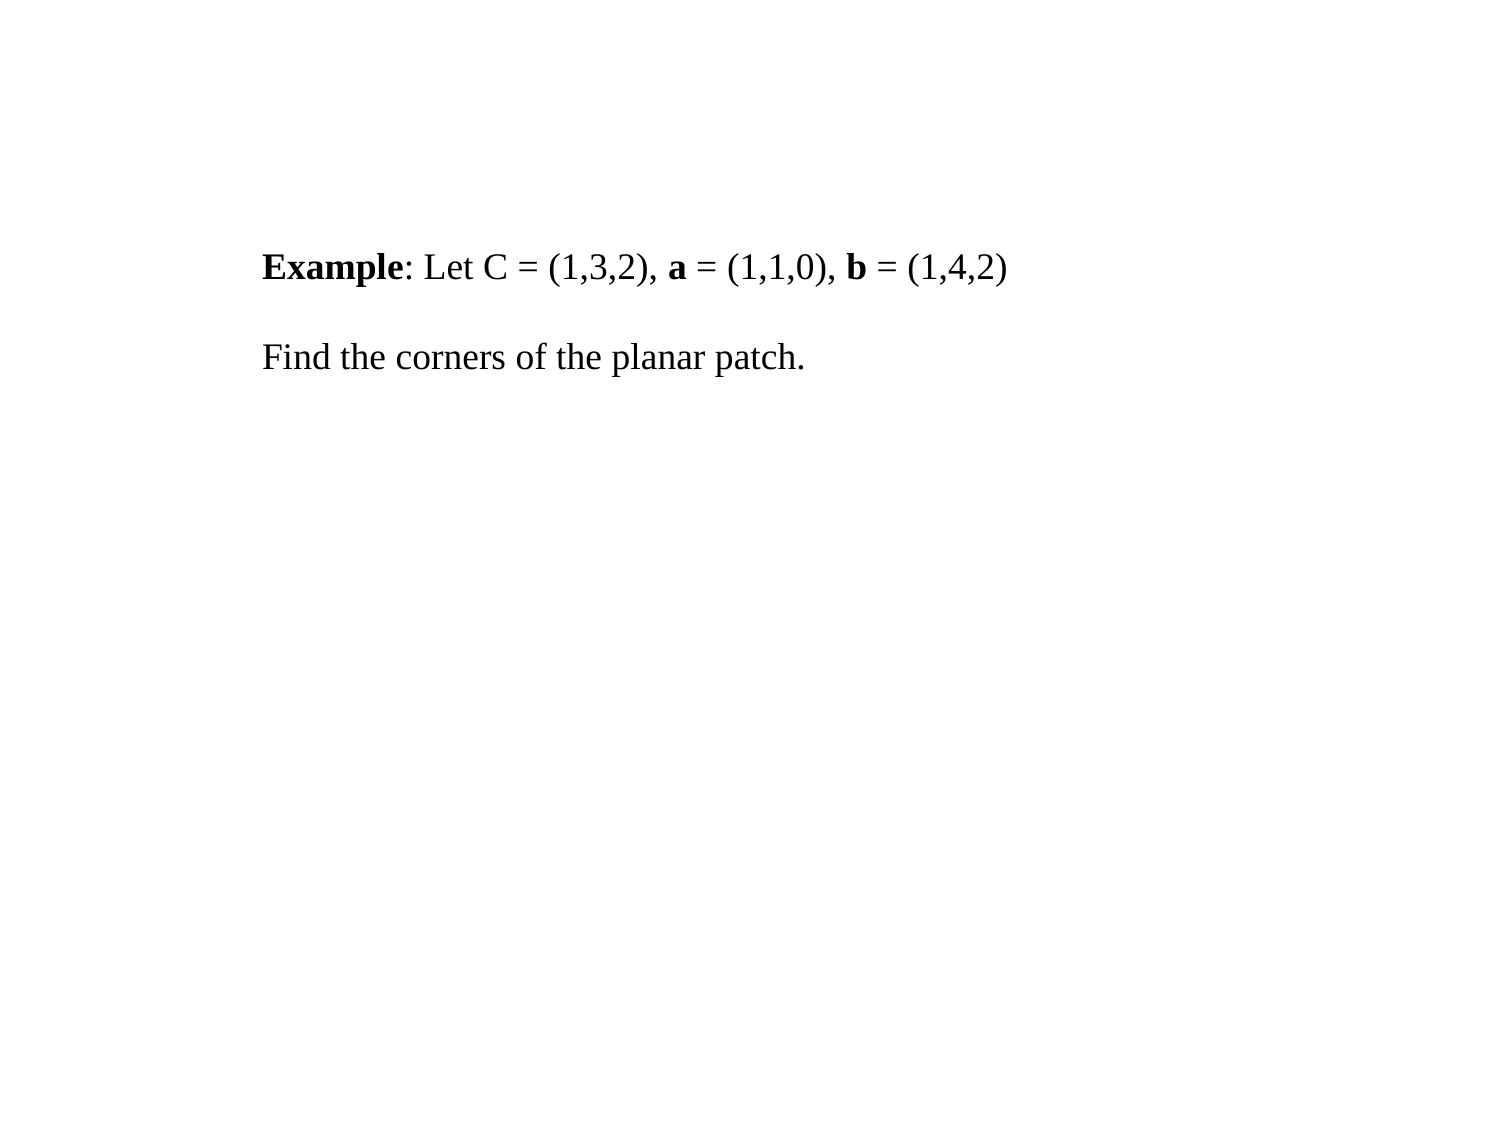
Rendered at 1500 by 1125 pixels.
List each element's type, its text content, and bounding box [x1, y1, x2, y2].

text_box Example: Let C = (1,3,2), a = (1,1,0), b = (1,4,2) Find the corners of the planar patch. [247, 234, 1032, 385]
